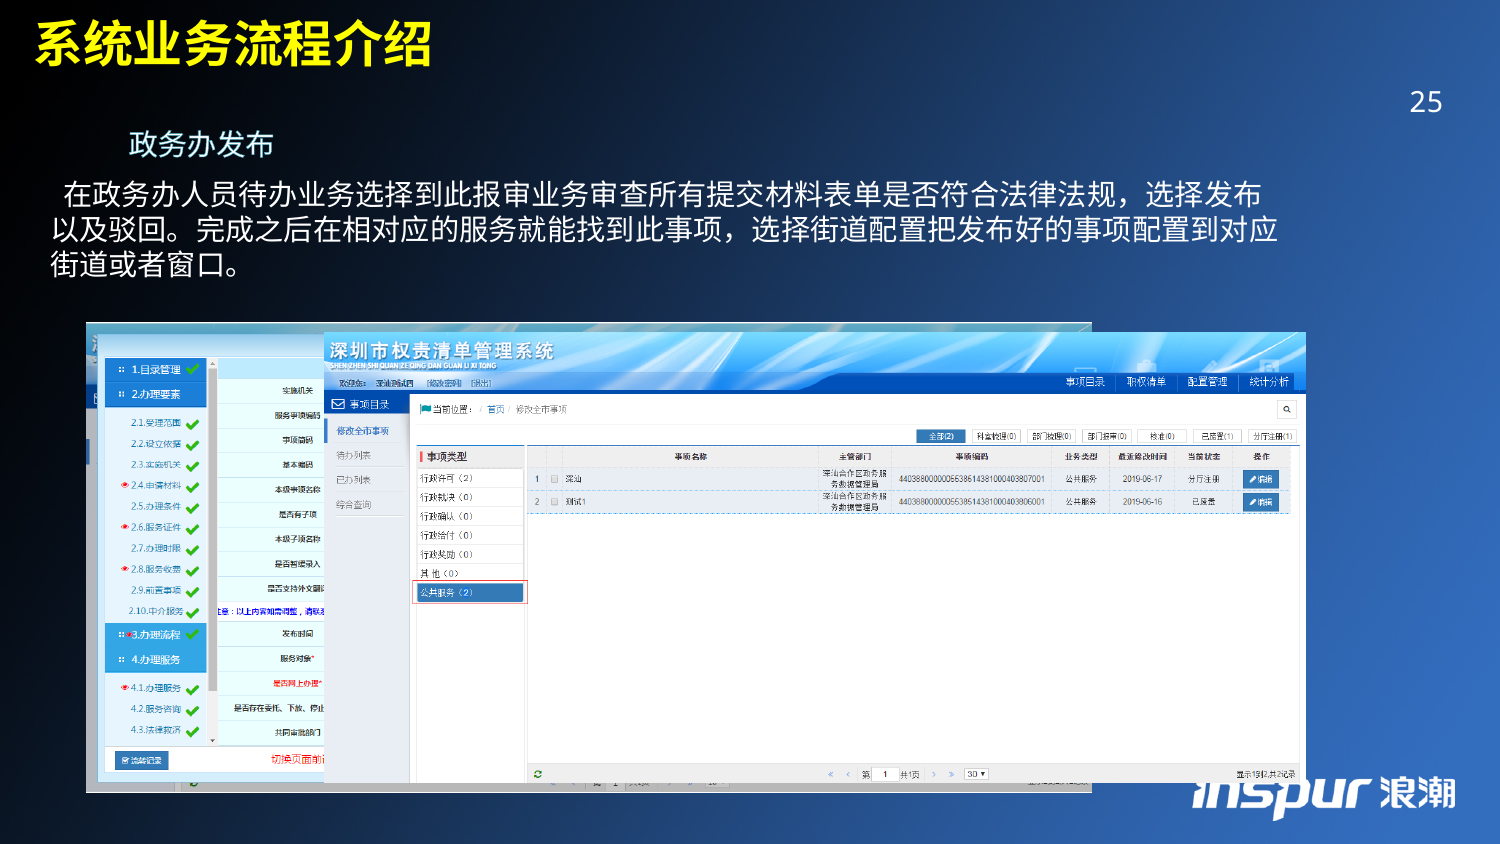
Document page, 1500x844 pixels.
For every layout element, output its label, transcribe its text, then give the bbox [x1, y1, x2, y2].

text_box 政务办发布 [113, 118, 948, 168]
text_box 在政务办人员待办业务选择到此报审业务审查所有提交材料表单是否符合法律法规，选择发布 以及驳回。完成之后在相对应的服务就能找到此事项，选择街道配置把发布好的事项配置到对应 街道或者窗口。 [35, 168, 1382, 289]
picture [0, 0, 1500, 844]
text_box 系统业务流程介绍 [18, 4, 449, 80]
